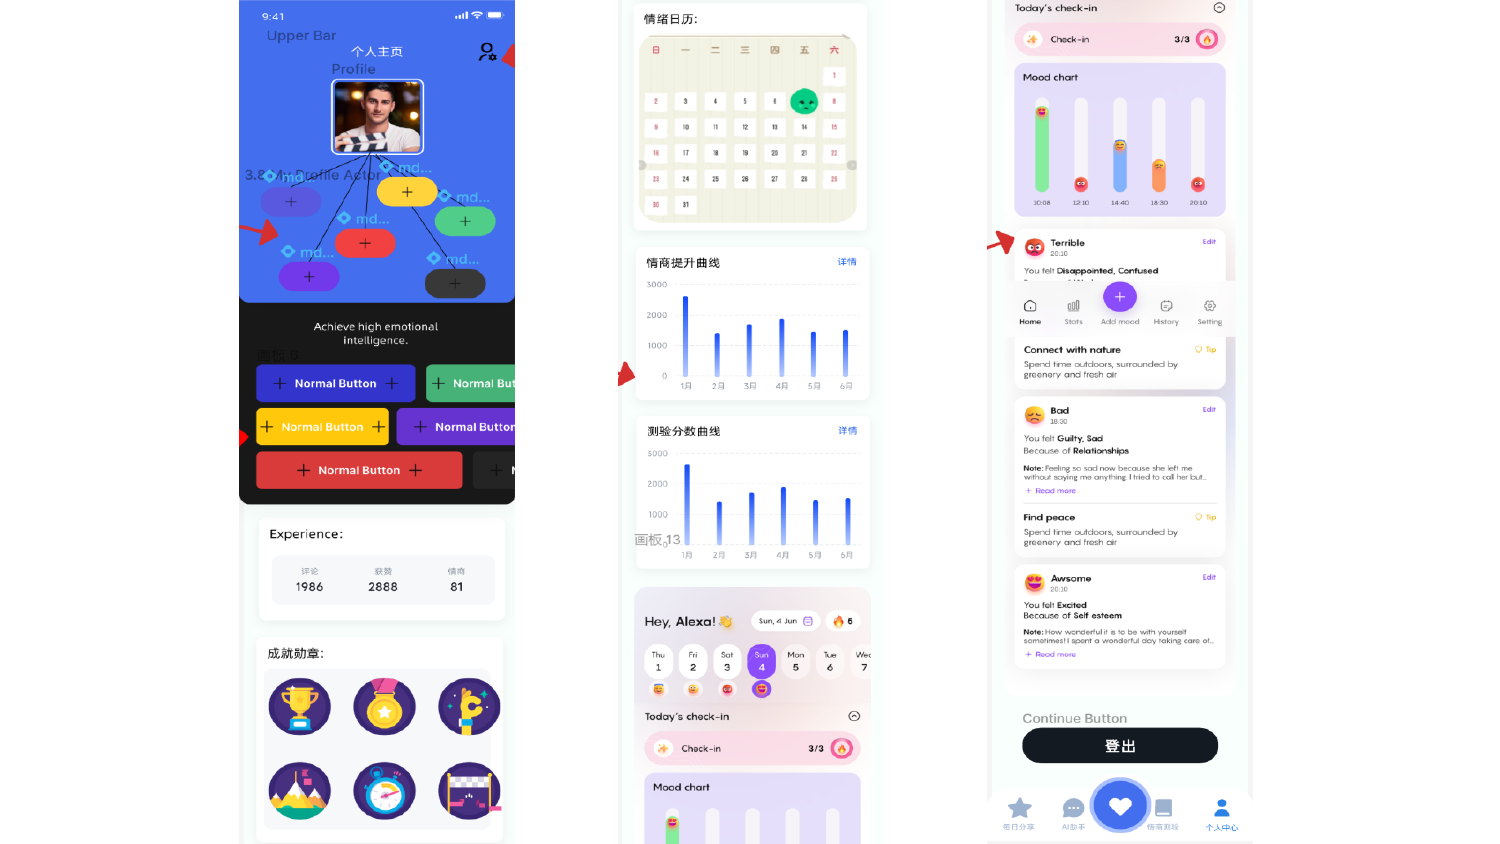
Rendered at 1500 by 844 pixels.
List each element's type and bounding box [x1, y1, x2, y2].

picture [239, 0, 515, 844]
picture [987, 0, 1253, 844]
picture [618, 0, 882, 844]
